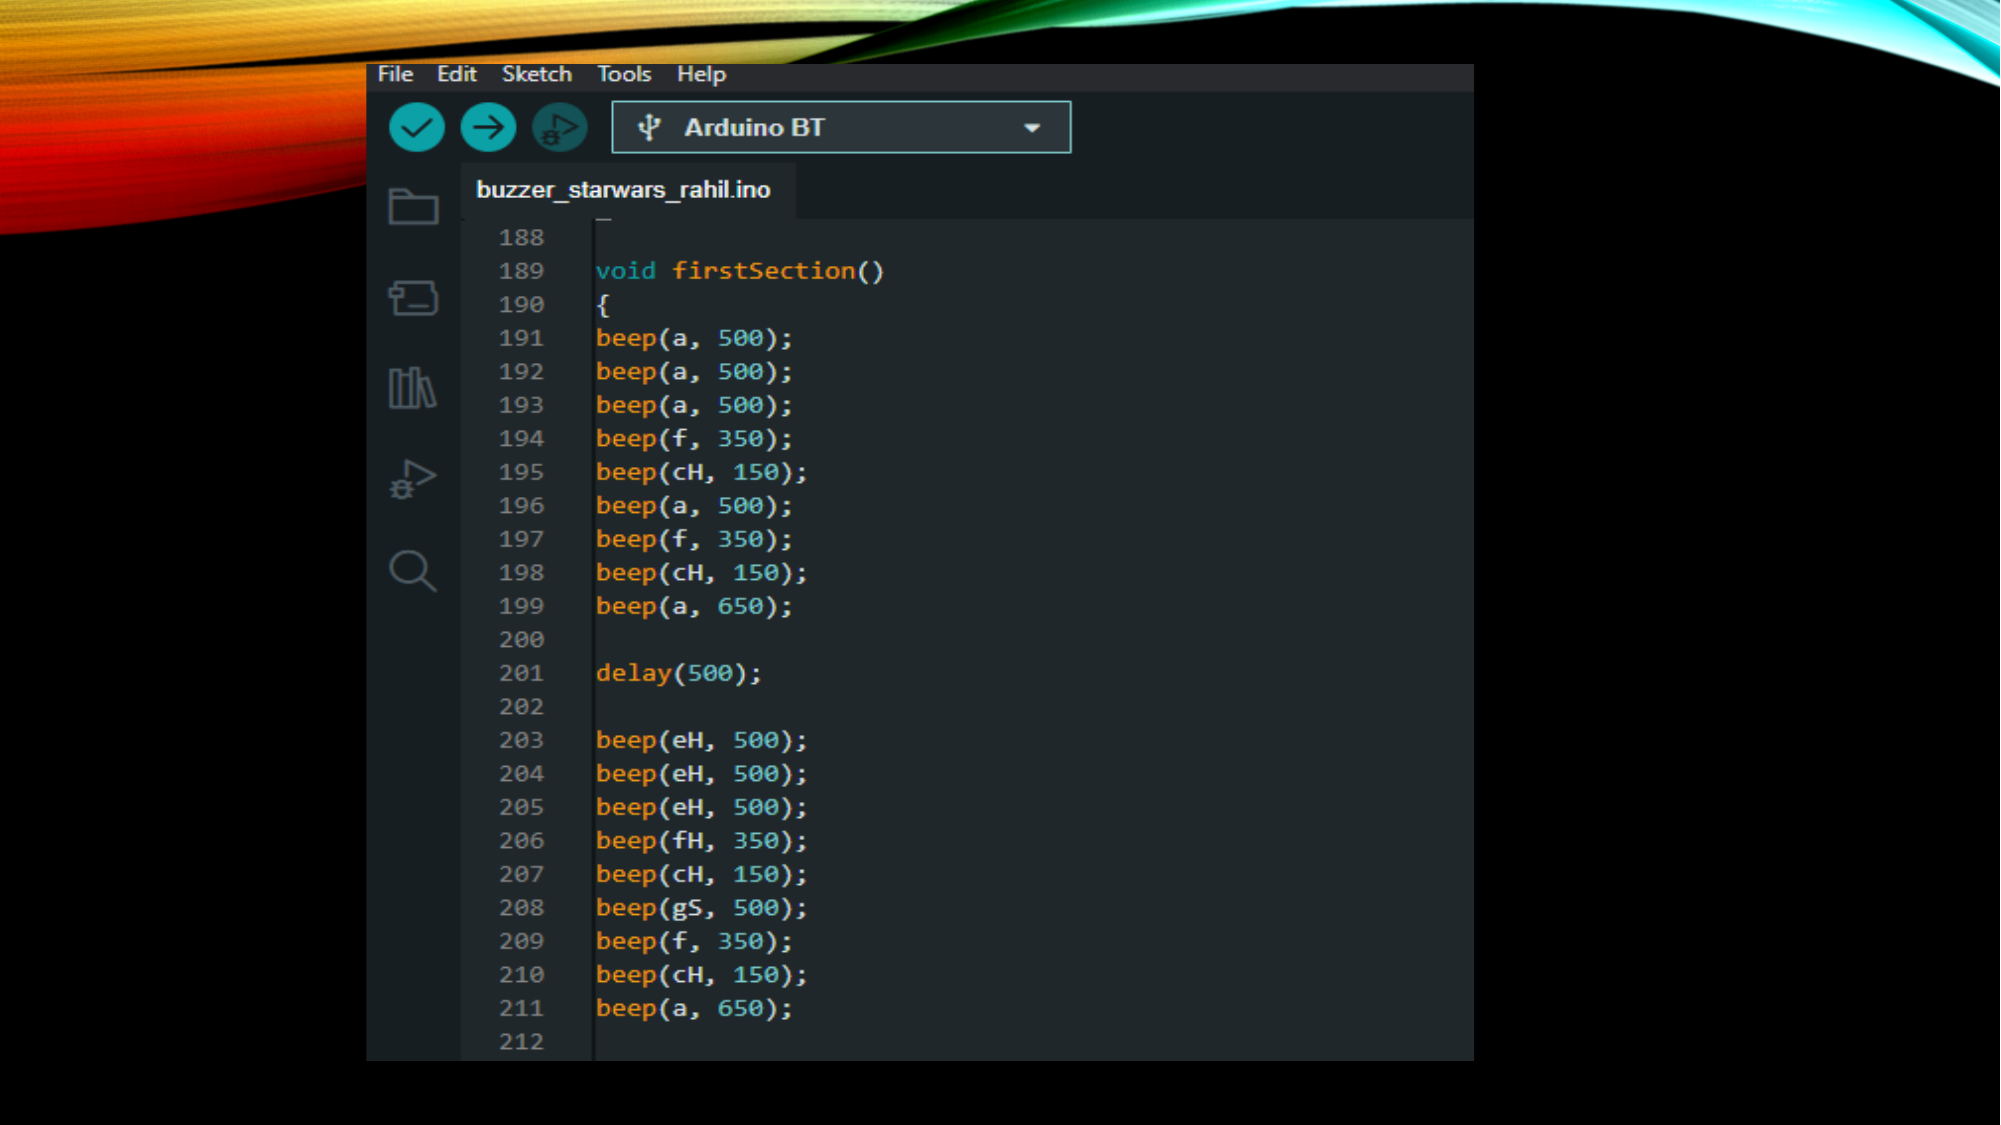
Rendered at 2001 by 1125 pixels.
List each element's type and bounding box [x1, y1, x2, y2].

list [366, 63, 1475, 1062]
picture [0, 0, 2000, 237]
